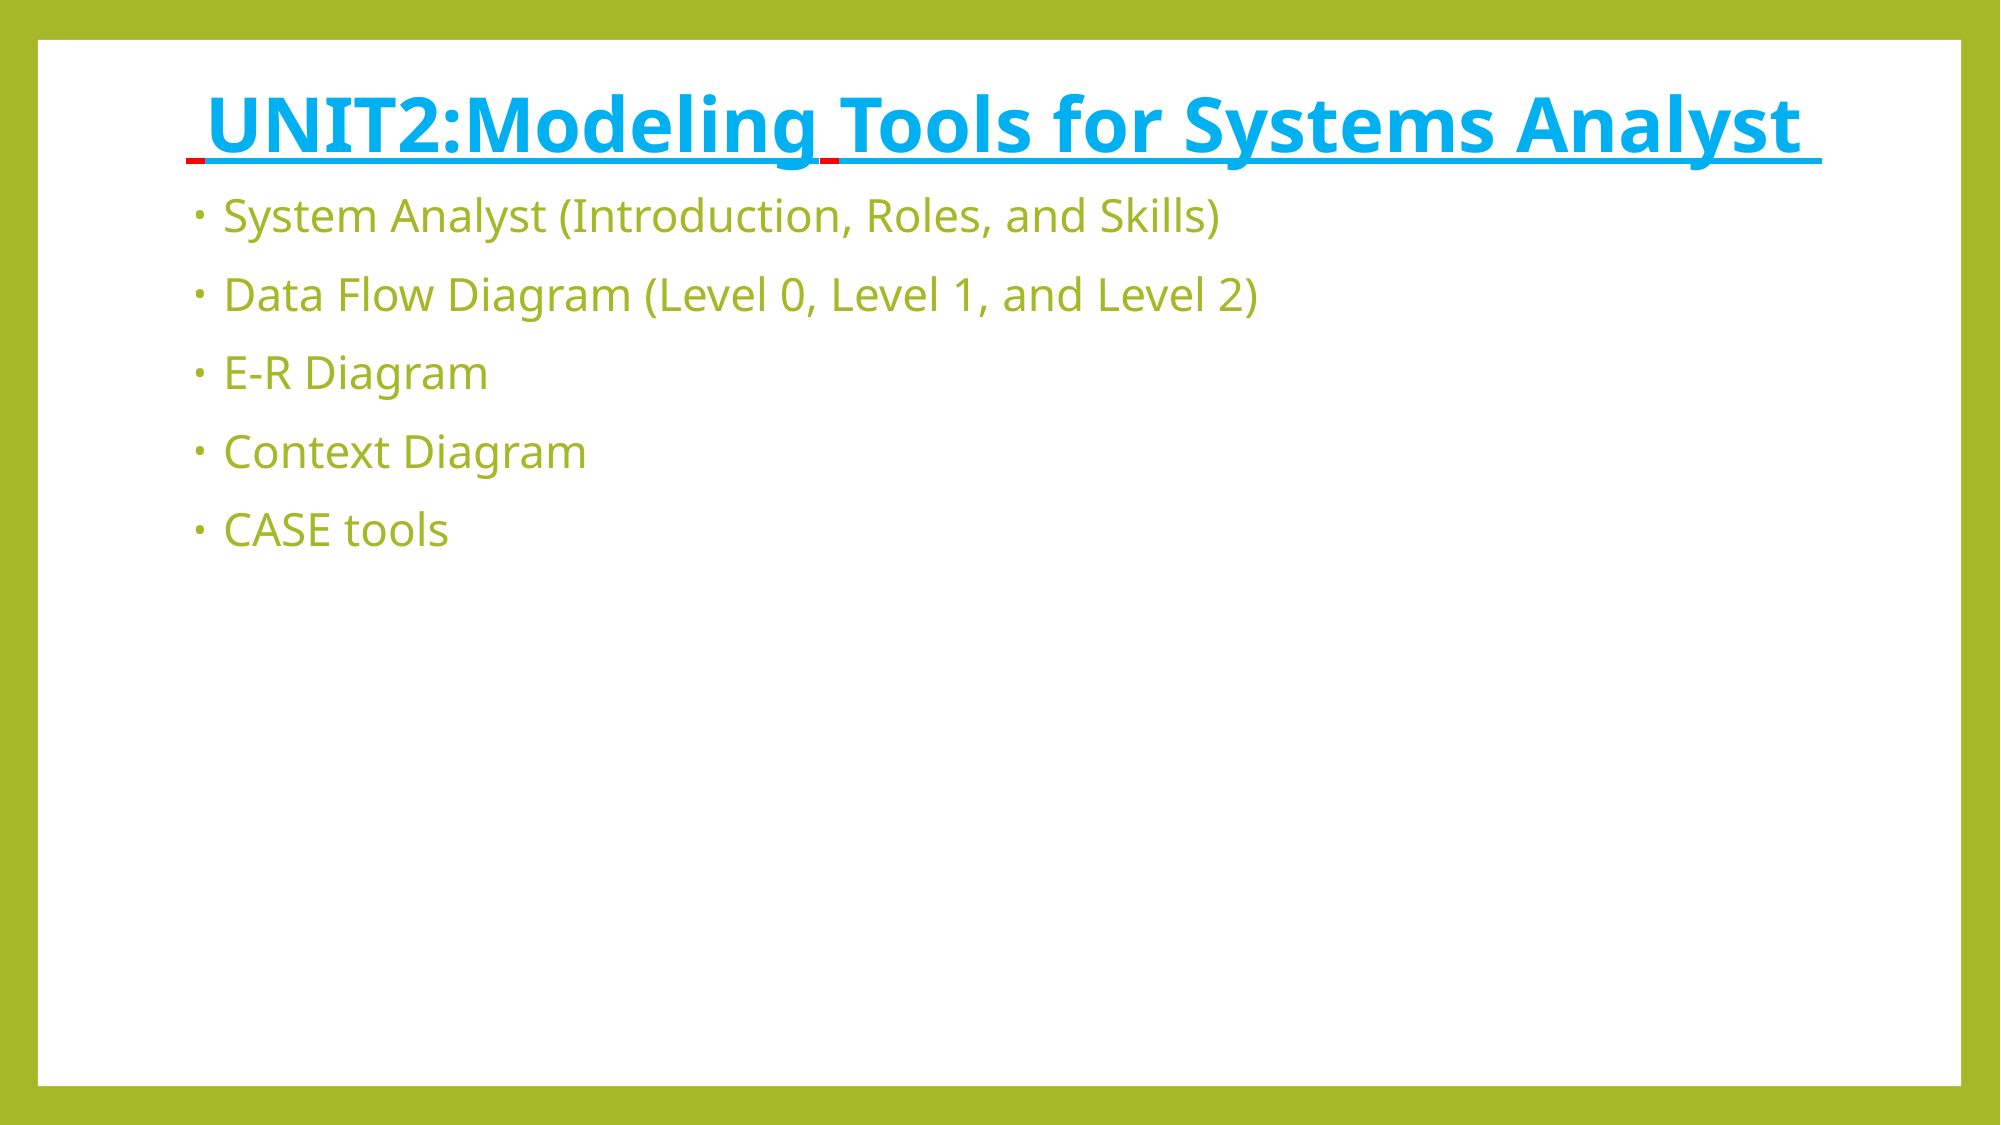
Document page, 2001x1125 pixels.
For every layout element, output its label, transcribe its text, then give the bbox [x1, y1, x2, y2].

title UNIT2:Modeling Tools for Systems Analyst [170, 70, 1886, 186]
list System Analyst (Introduction, Roles, and Skills) Data Flow Diagram (Level 0, Level 1, and Level 2) E-R Diagram Context Diagram CASE tools [170, 185, 1811, 1125]
